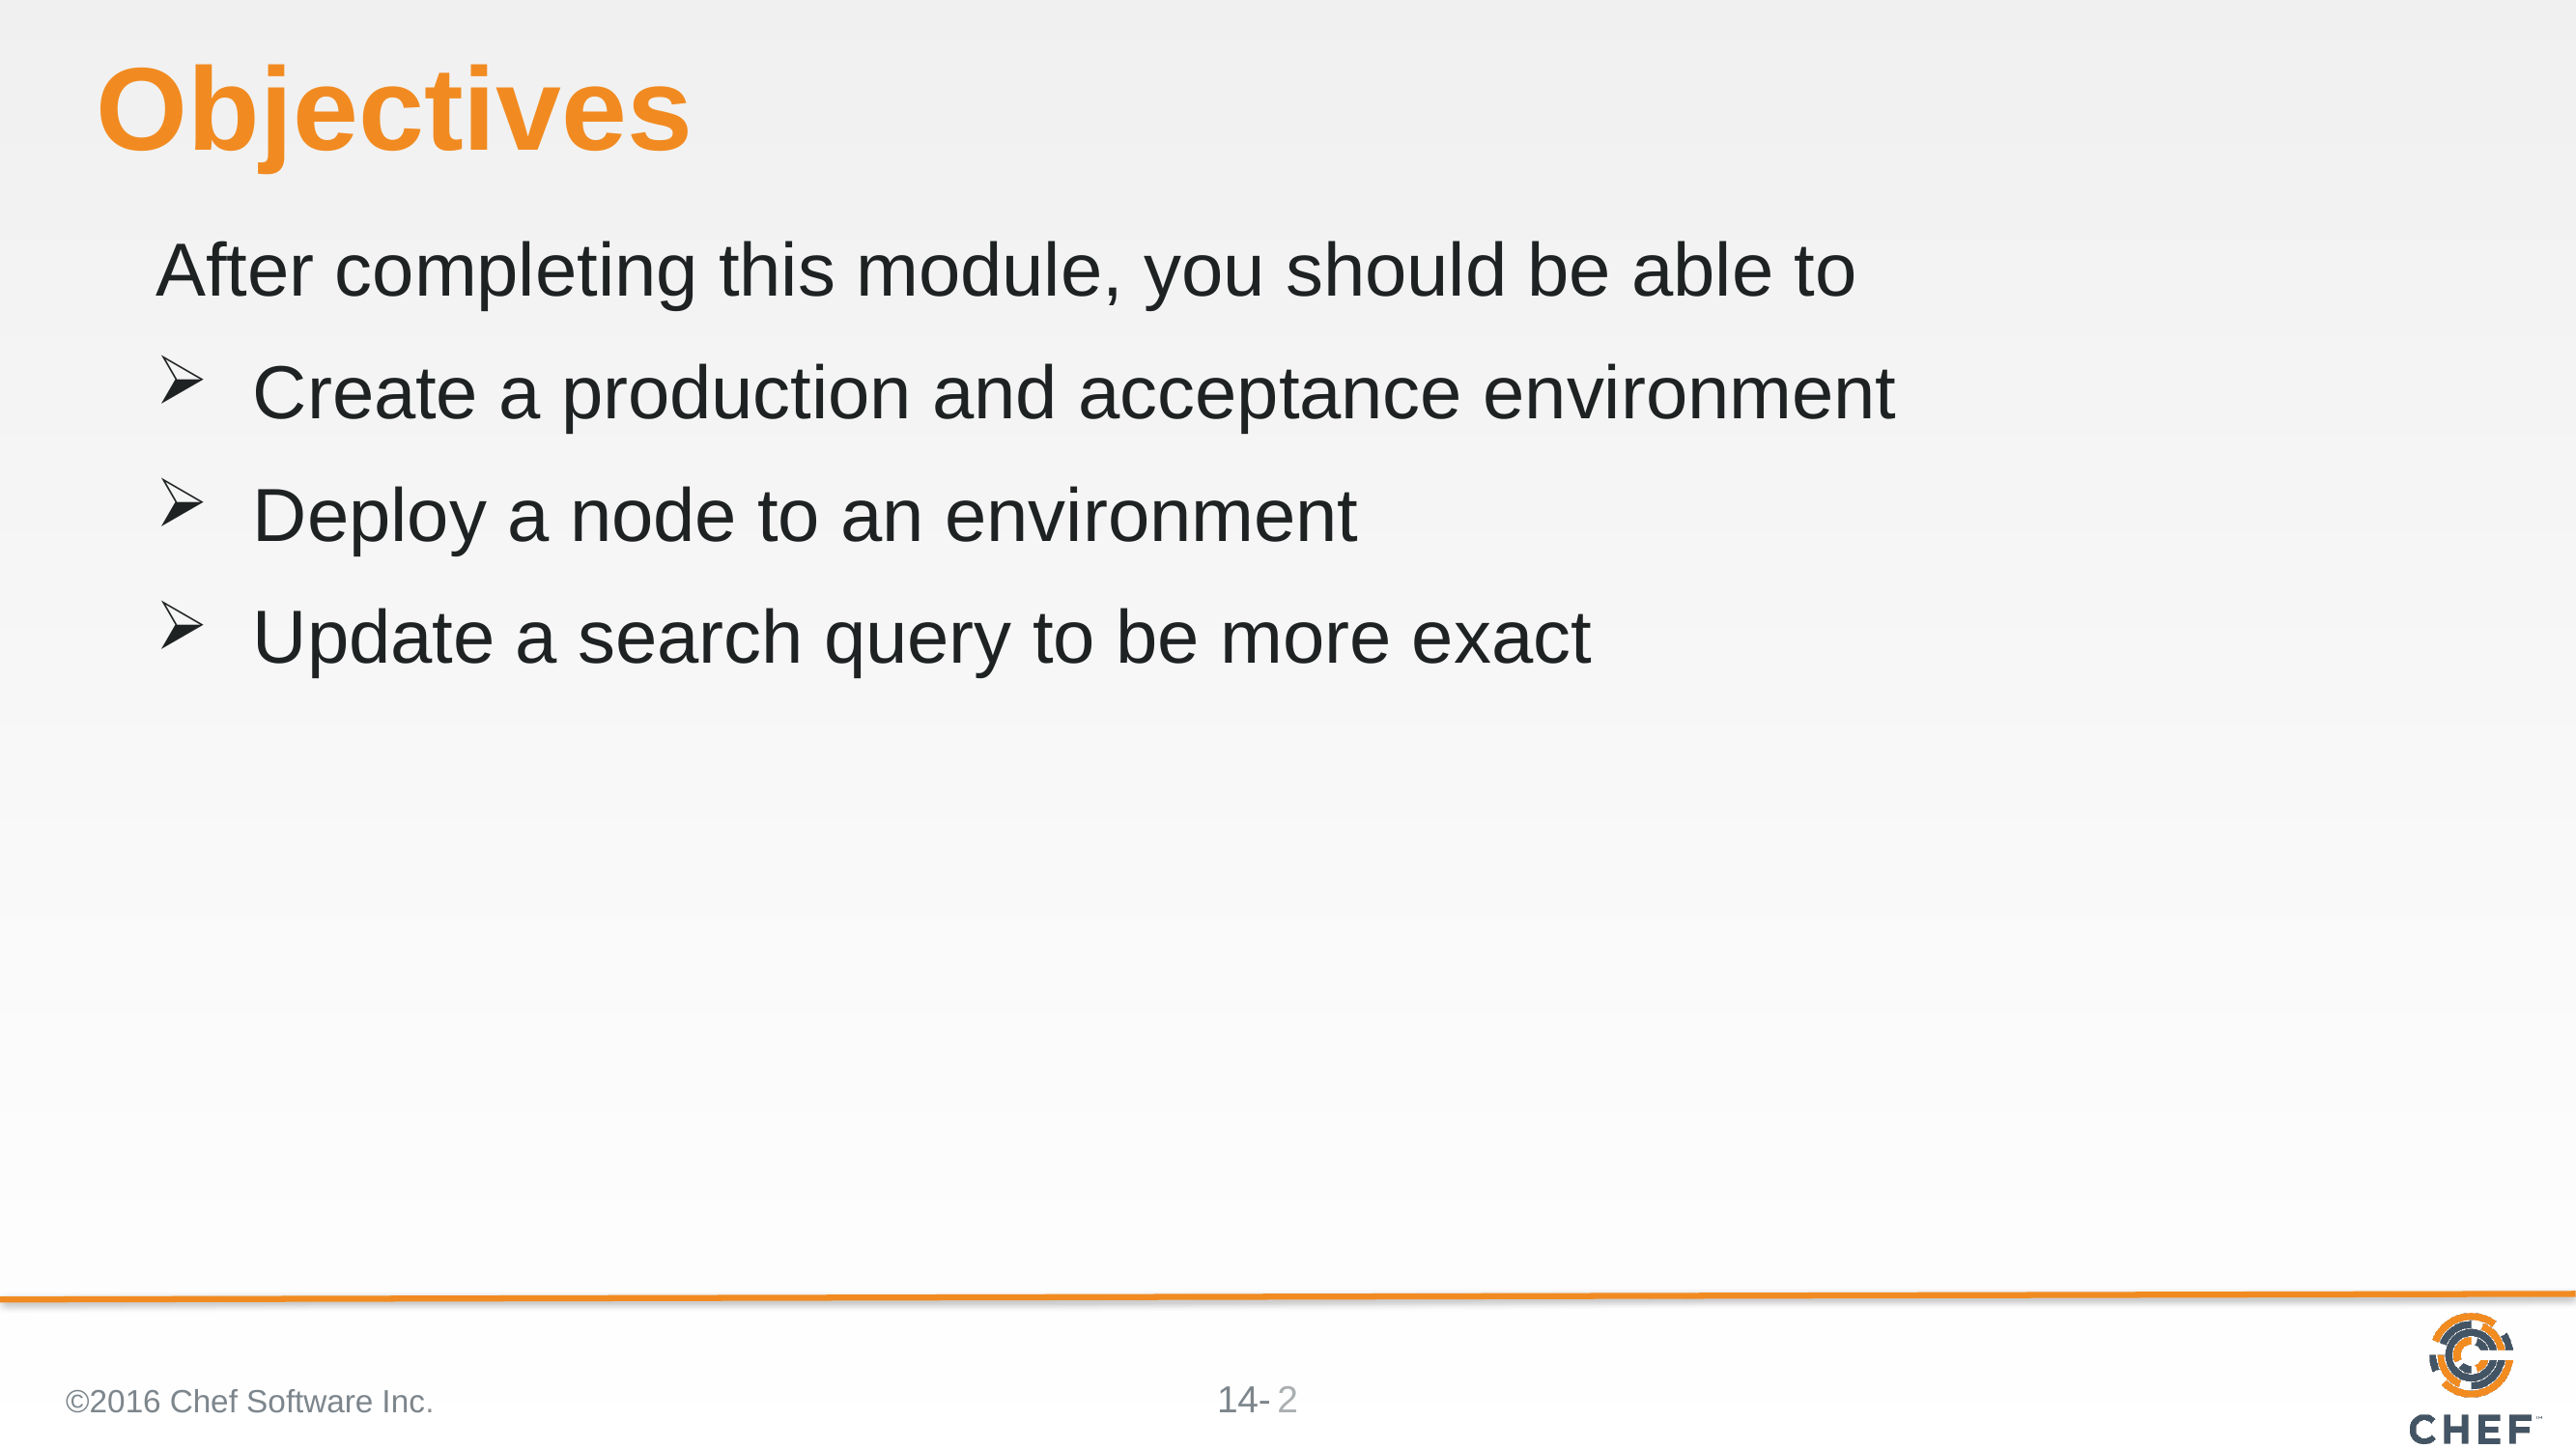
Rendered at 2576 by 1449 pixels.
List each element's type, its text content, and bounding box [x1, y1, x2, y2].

slide_number 2 [998, 1359, 1578, 1437]
footer ©2016 Chef Software Inc. [51, 1359, 952, 1440]
picture [2399, 1297, 2550, 1449]
list After completing this module, you should be able to Create a production and acceptance environment Deploy a node to an environment Update a search query to be more exact [107, 221, 2469, 1176]
title Objectives [96, 48, 2463, 180]
